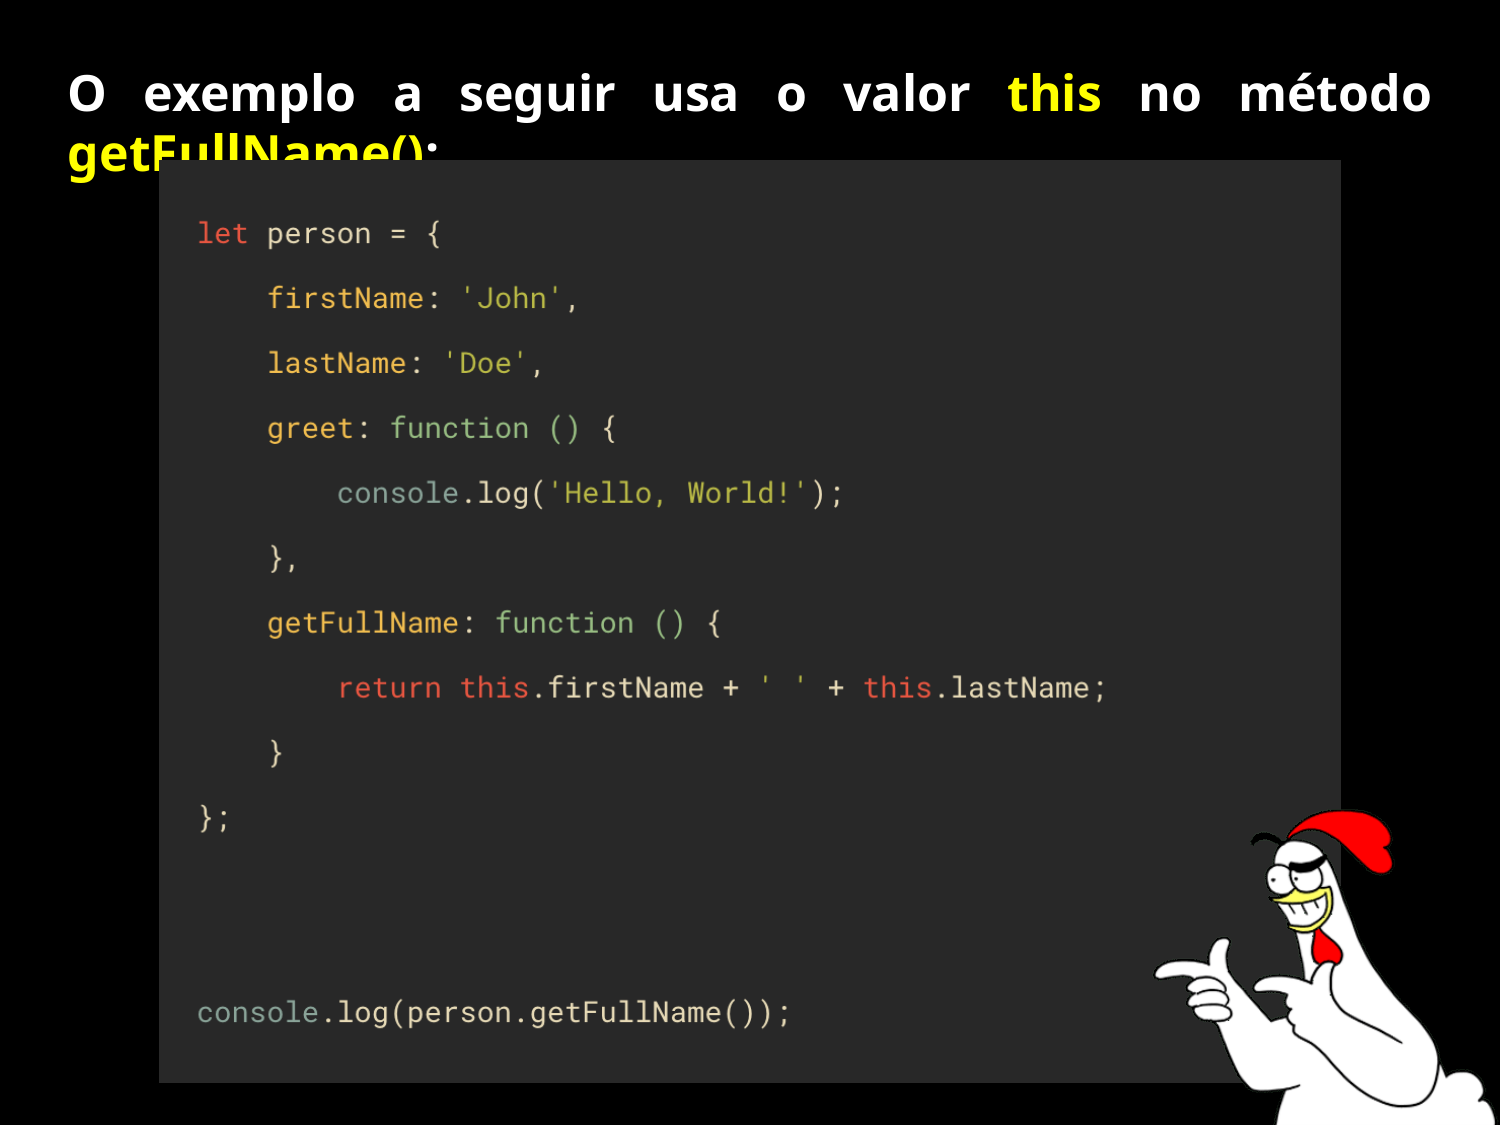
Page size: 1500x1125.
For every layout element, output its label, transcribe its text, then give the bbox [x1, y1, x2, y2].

text_box O exemplo a seguir usa o valor this no método getFullName(): [53, 54, 1447, 190]
picture [158, 159, 1500, 1125]
